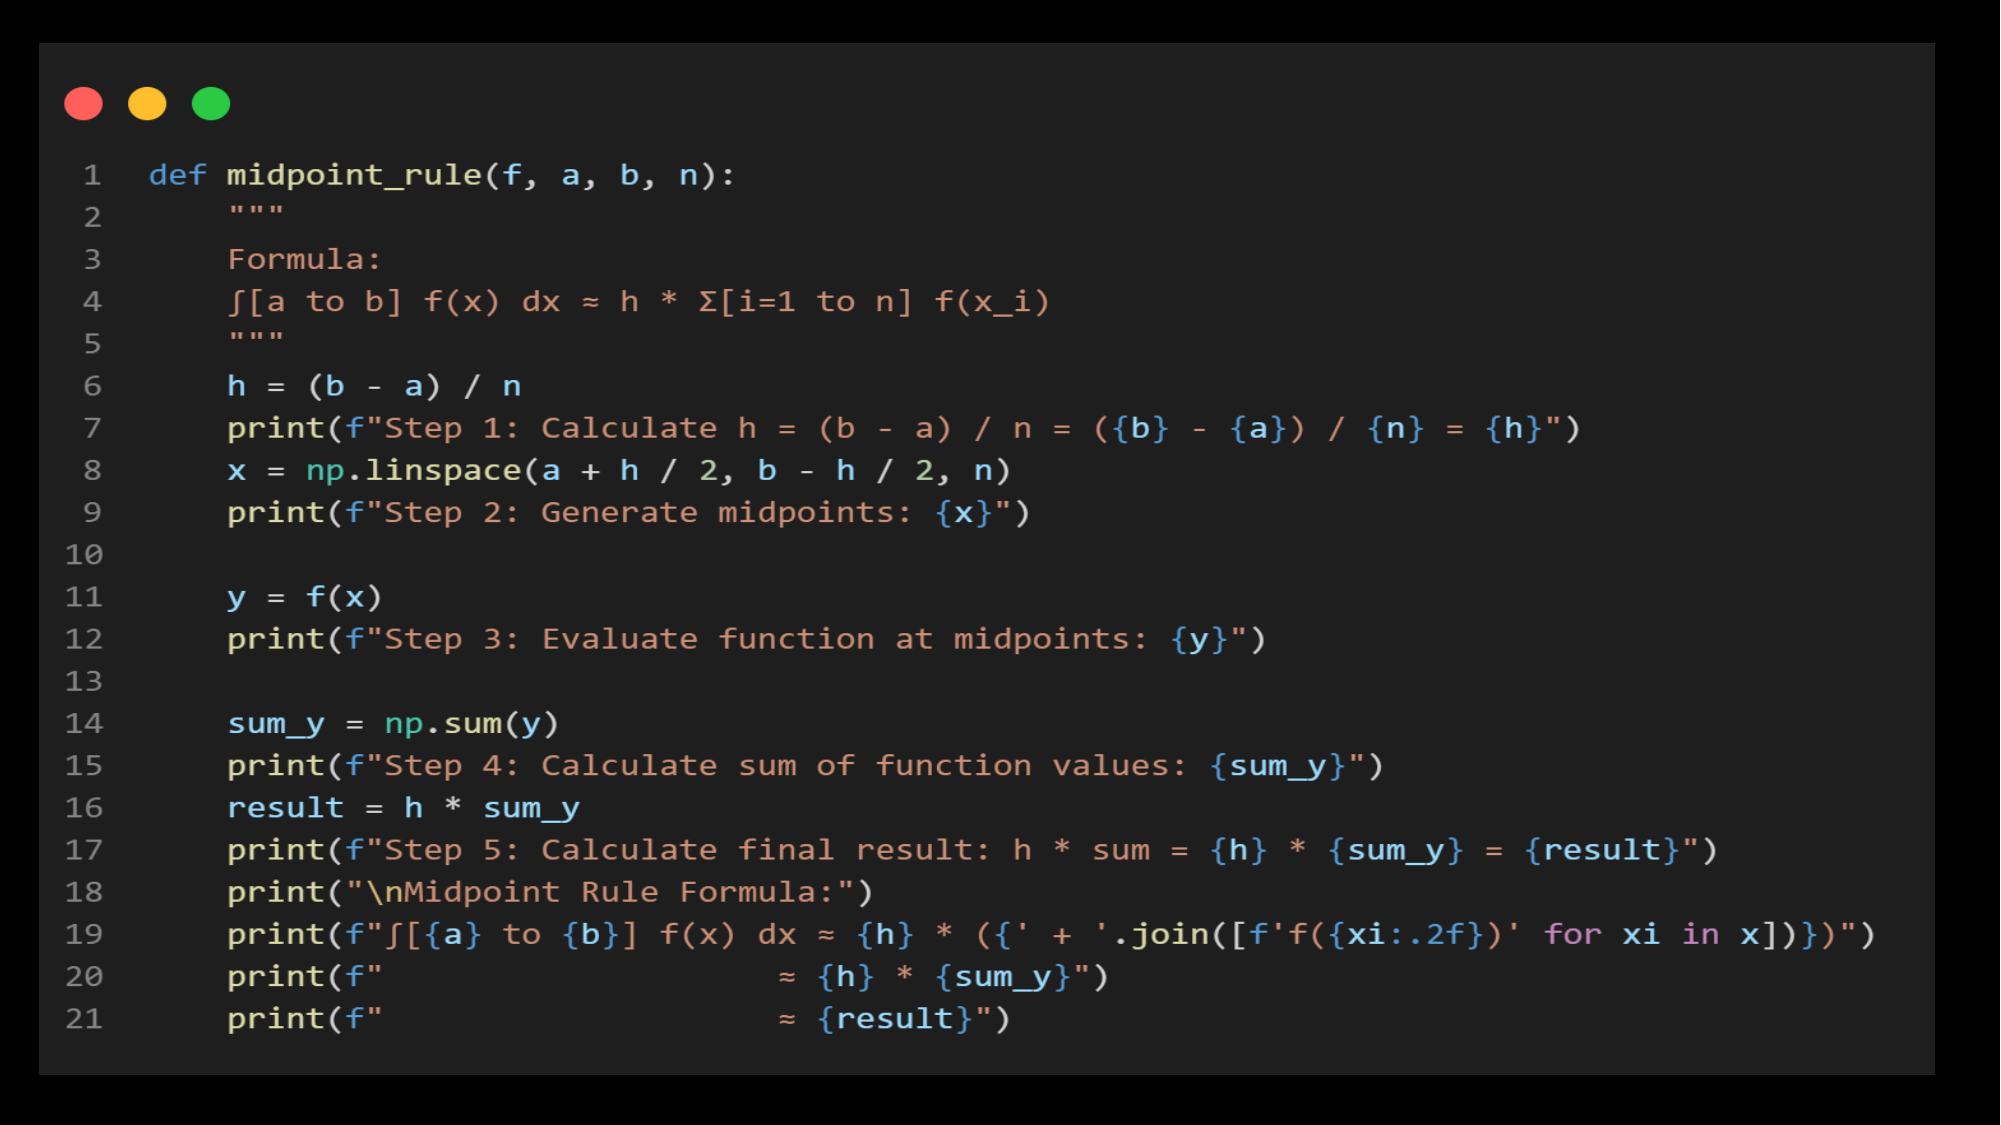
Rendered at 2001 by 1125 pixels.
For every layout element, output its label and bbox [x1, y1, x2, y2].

list [38, 42, 1936, 1076]
